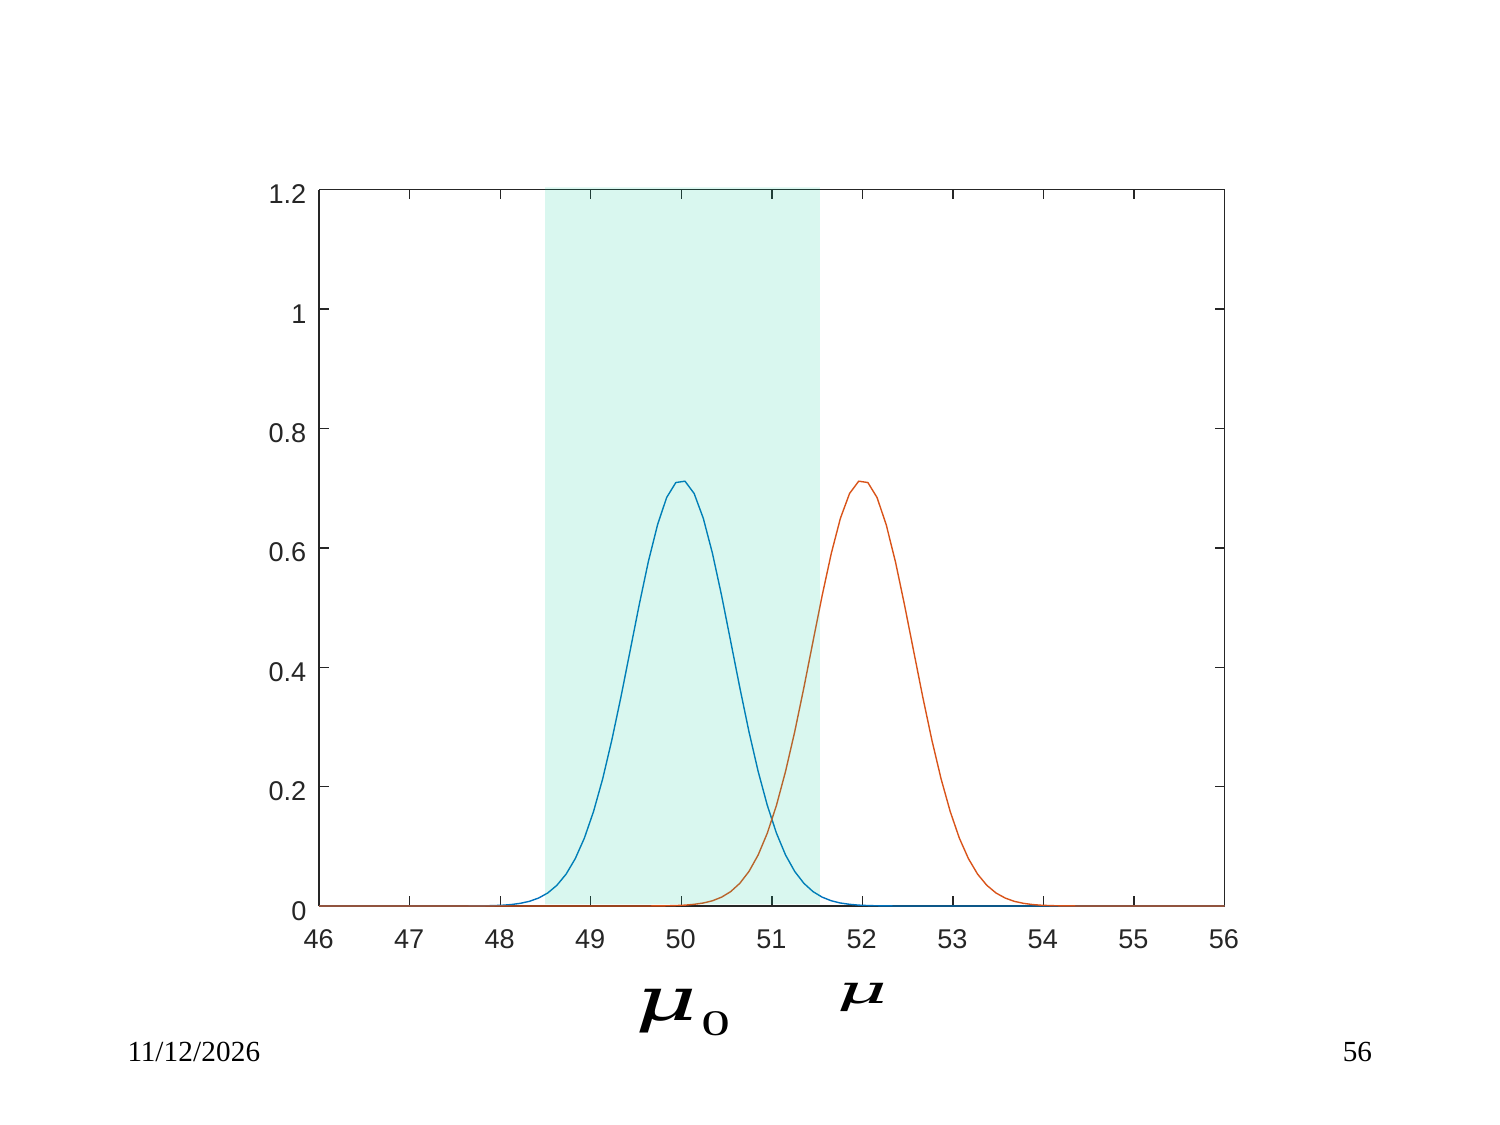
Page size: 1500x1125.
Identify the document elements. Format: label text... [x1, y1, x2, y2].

picture [166, 124, 1334, 1001]
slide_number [112, 1024, 426, 1101]
slide_number 56 [1074, 1024, 1388, 1101]
